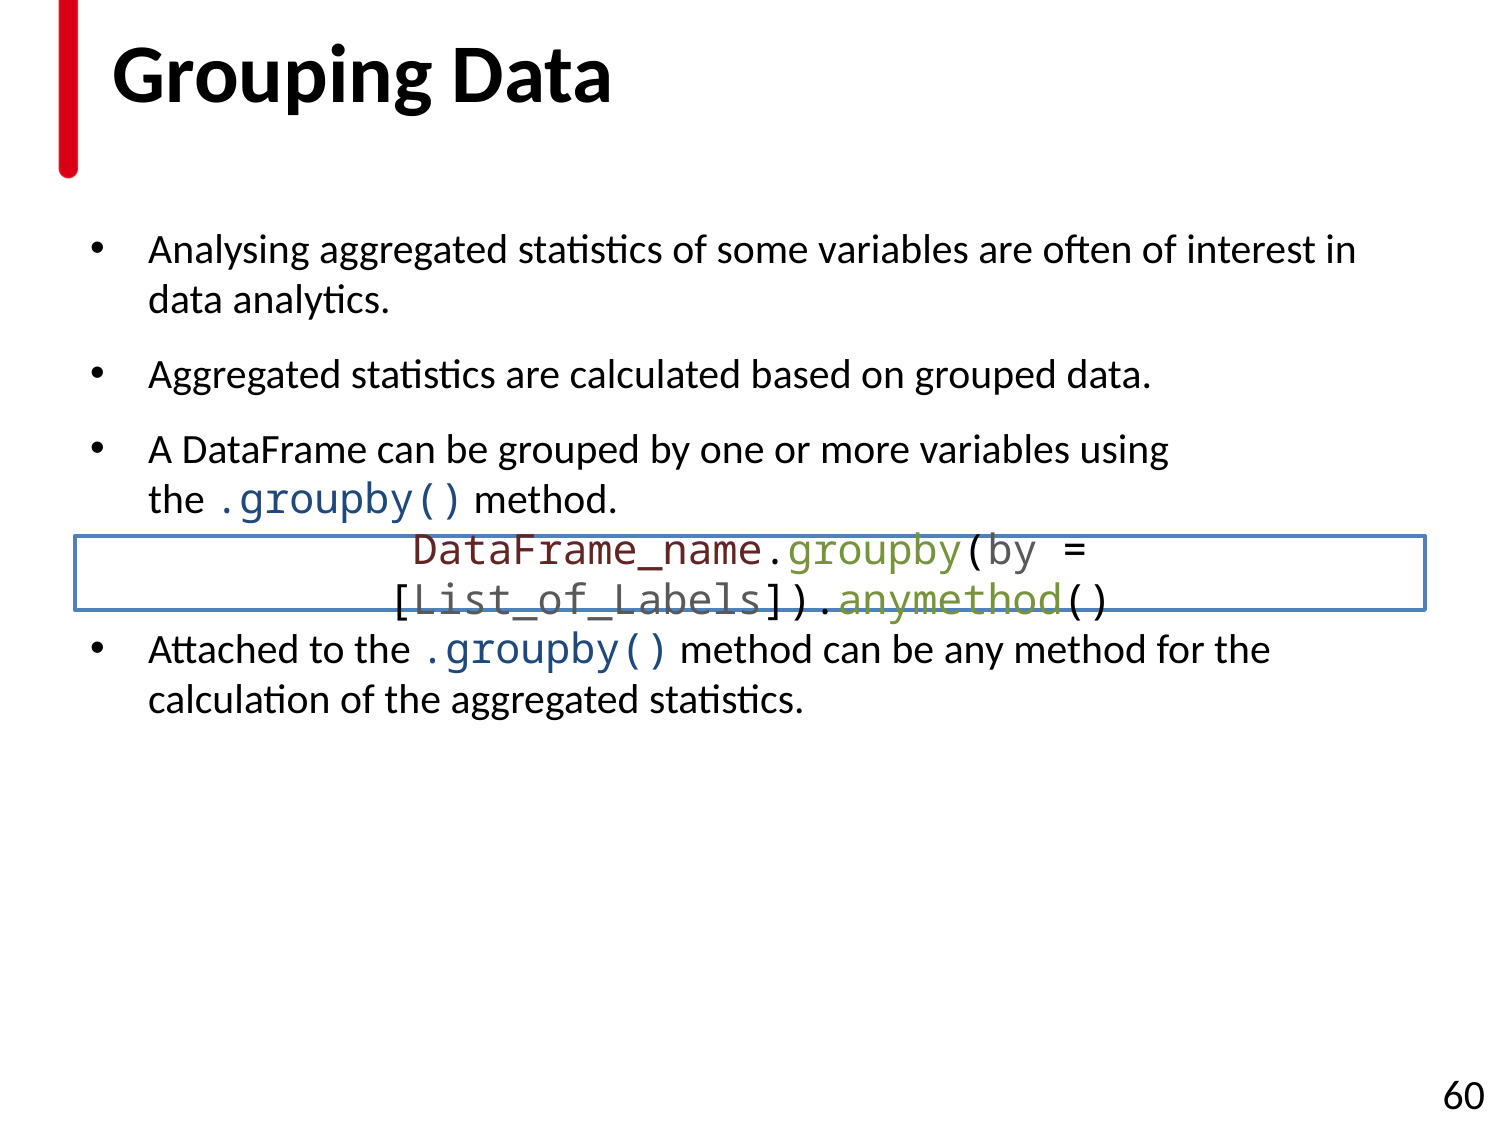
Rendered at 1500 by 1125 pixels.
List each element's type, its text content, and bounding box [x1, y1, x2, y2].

title Grouping Data [97, 0, 1500, 138]
list Analysing aggregated statistics of some variables are often of interest in data analytics. Aggregated statistics are calculated based on grouped data. A DataFrame can be grouped by one or more variables using the .groupby() method. Attached to the .groupby() method can be any method for the calculation of the aggregated statistics. [75, 612, 1425, 957]
text_box DataFrame_name.groupby(by = [List_of_Labels]).anymethod() [73, 534, 1427, 612]
picture [57, 0, 81, 200]
list Analysing aggregated statistics of some variables are often of interest in data analytics. Aggregated statistics are calculated based on grouped data. A DataFrame can be grouped by one or more variables using the .groupby() method. Attached to the .groupby() method can be any method for the calculation of the aggregated statistics. [75, 214, 1425, 534]
